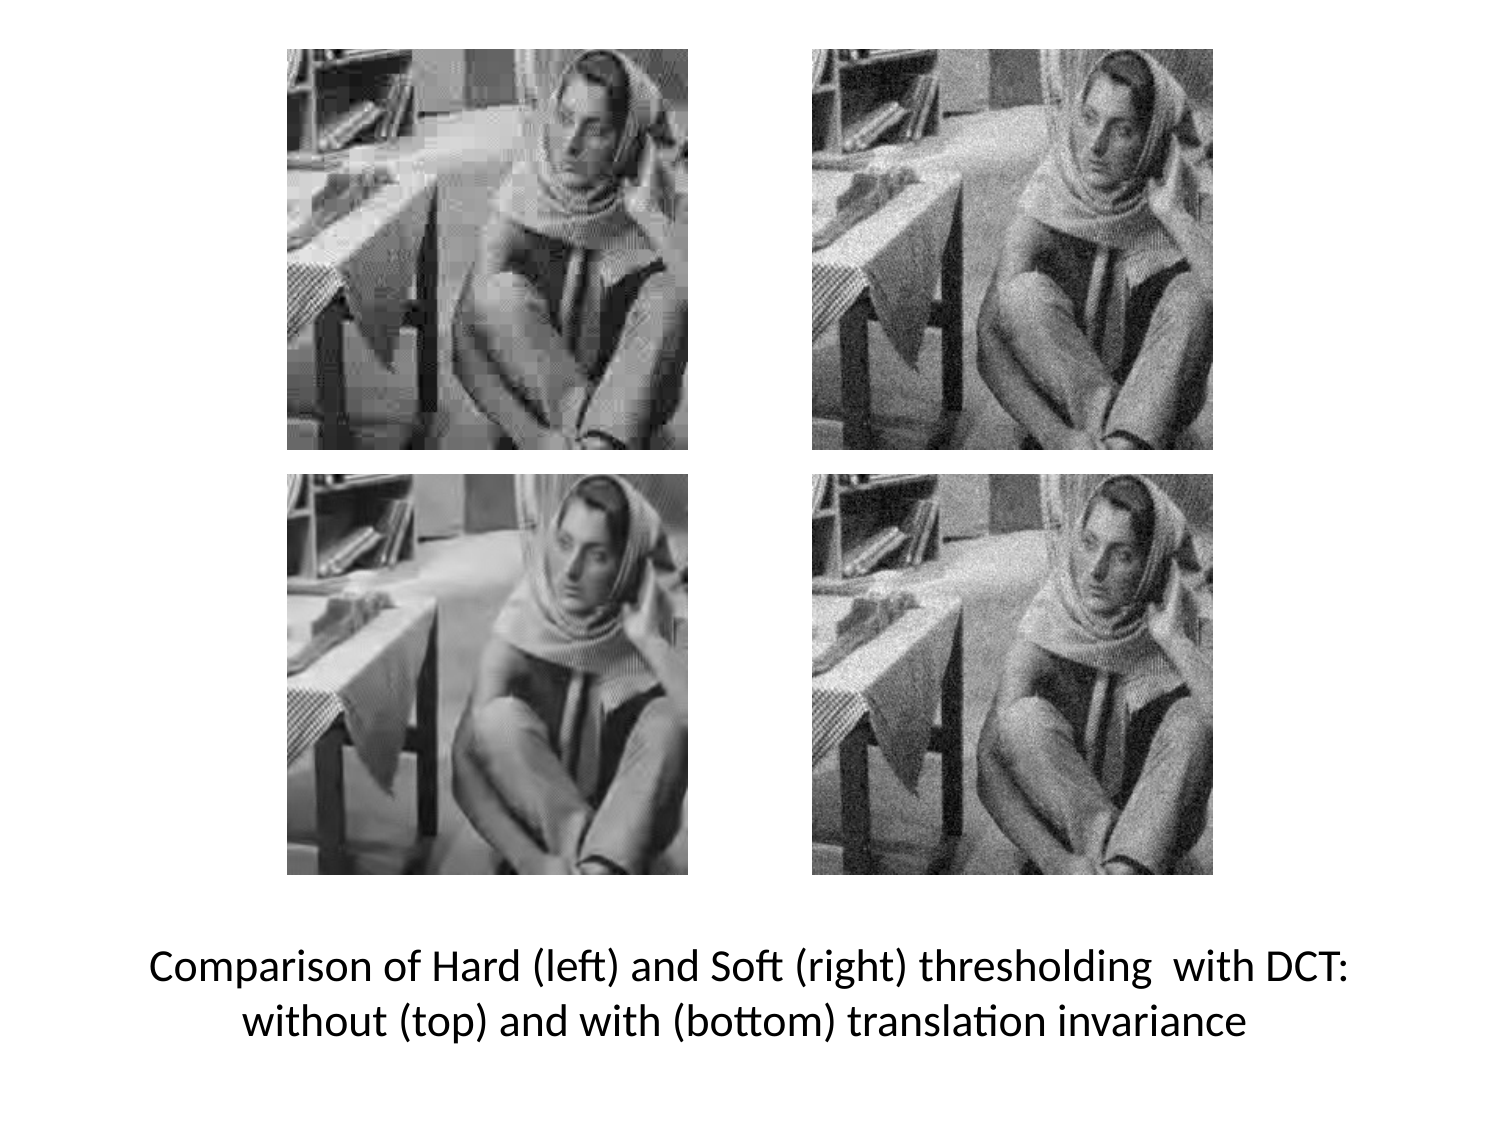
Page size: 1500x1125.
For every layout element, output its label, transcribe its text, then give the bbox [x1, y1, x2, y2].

picture [287, 49, 688, 451]
picture [812, 49, 1213, 451]
text_box Comparison of Hard (left) and Soft (right) thresholding with DCT: without (top) and with (bottom) translation invariance [0, 928, 1500, 1053]
picture [812, 474, 1213, 876]
picture [287, 474, 688, 876]
